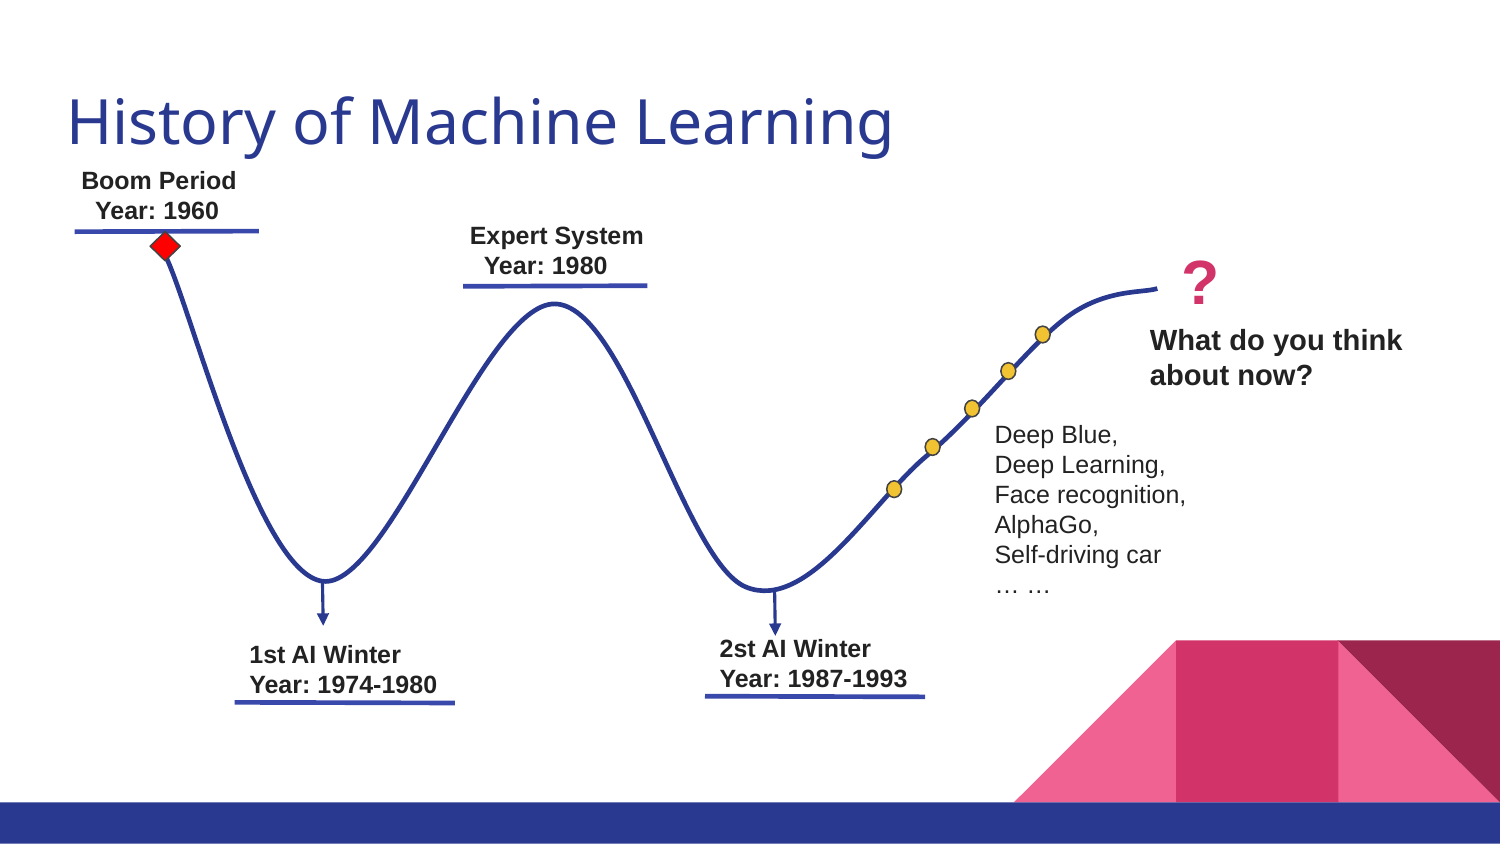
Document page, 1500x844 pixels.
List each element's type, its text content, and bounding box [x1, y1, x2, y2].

text_box 2st AI Winter Year: 1987-1993 [704, 643, 956, 712]
text_box [167, 256, 1158, 591]
text_box 1st AI Winter Year: 1974-1980 [234, 649, 485, 718]
text_box Expert System Year: 1980 [454, 230, 684, 299]
text_box [886, 480, 902, 498]
text_box [150, 241, 181, 261]
title History of Machine Learning [51, 67, 1449, 167]
text_box [925, 438, 941, 456]
text_box What do you think about now? [1134, 317, 1442, 425]
text_box ? [1166, 226, 1265, 296]
text_box Boom Period Year: 1960 [66, 175, 265, 245]
text_box Deep Blue, Deep Learning, Face recognition, AlphaGo, Self-driving car … … [979, 455, 1231, 622]
text_box [1035, 326, 1051, 343]
text_box [964, 400, 980, 417]
text_box [1000, 362, 1016, 380]
